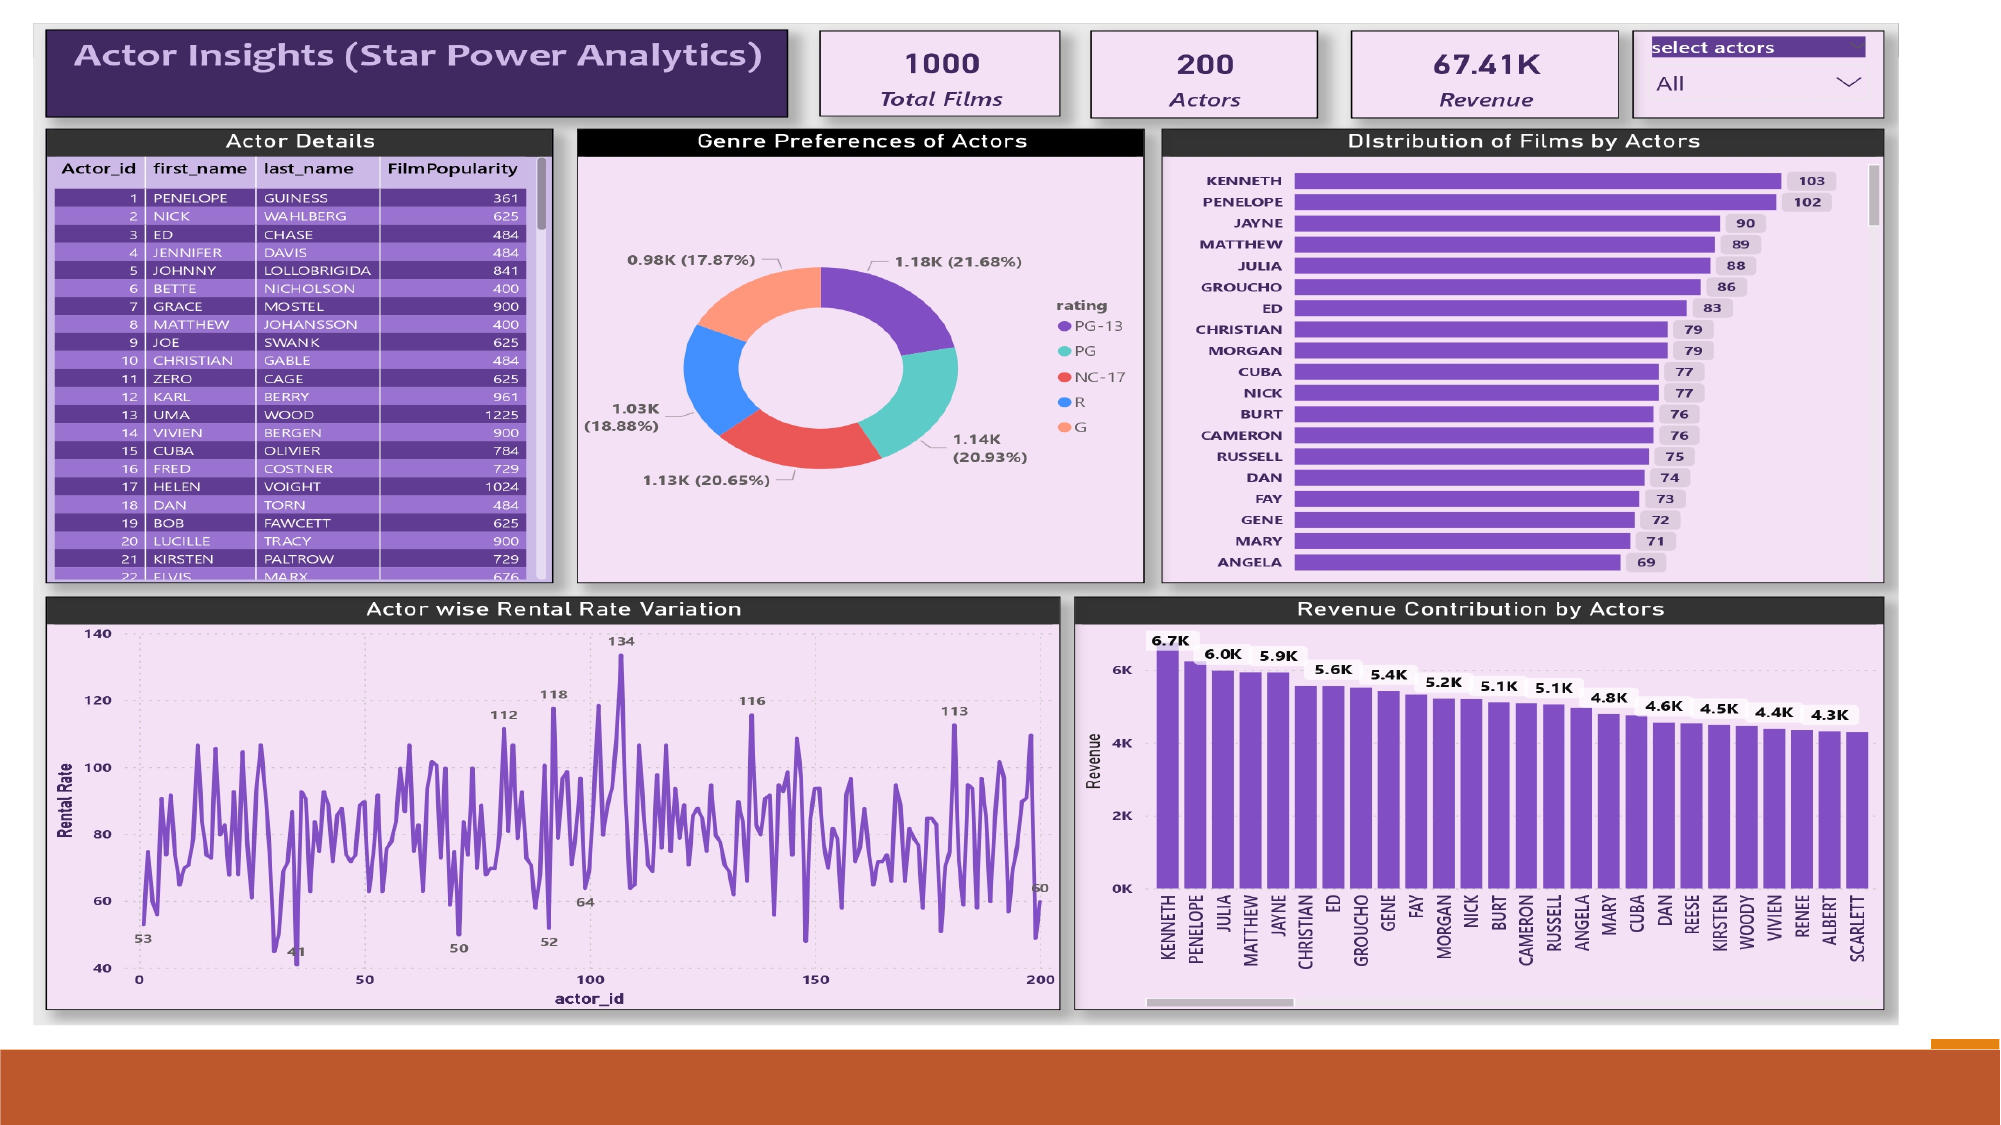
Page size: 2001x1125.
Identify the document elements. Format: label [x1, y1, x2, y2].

picture [0, 0, 1931, 1049]
